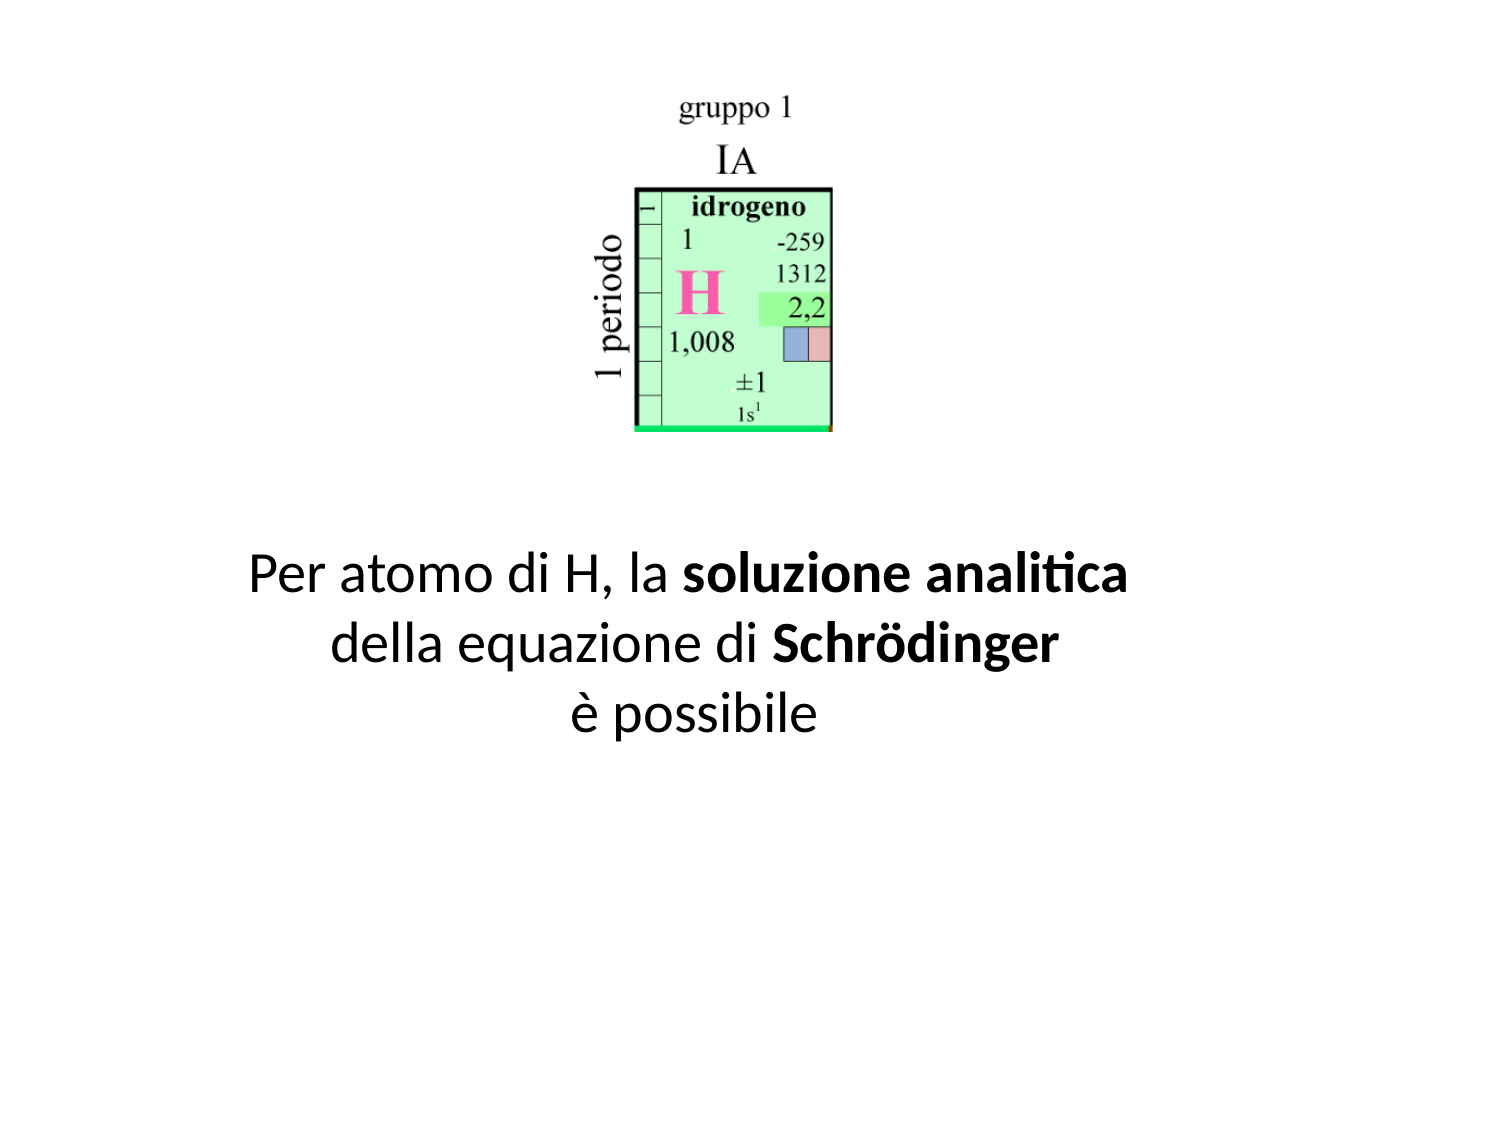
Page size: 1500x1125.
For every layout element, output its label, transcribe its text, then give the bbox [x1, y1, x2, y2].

text_box Per atomo di H, la soluzione analitica della equazione di Schrödinger è possibile [85, 527, 1306, 752]
picture [584, 89, 833, 432]
